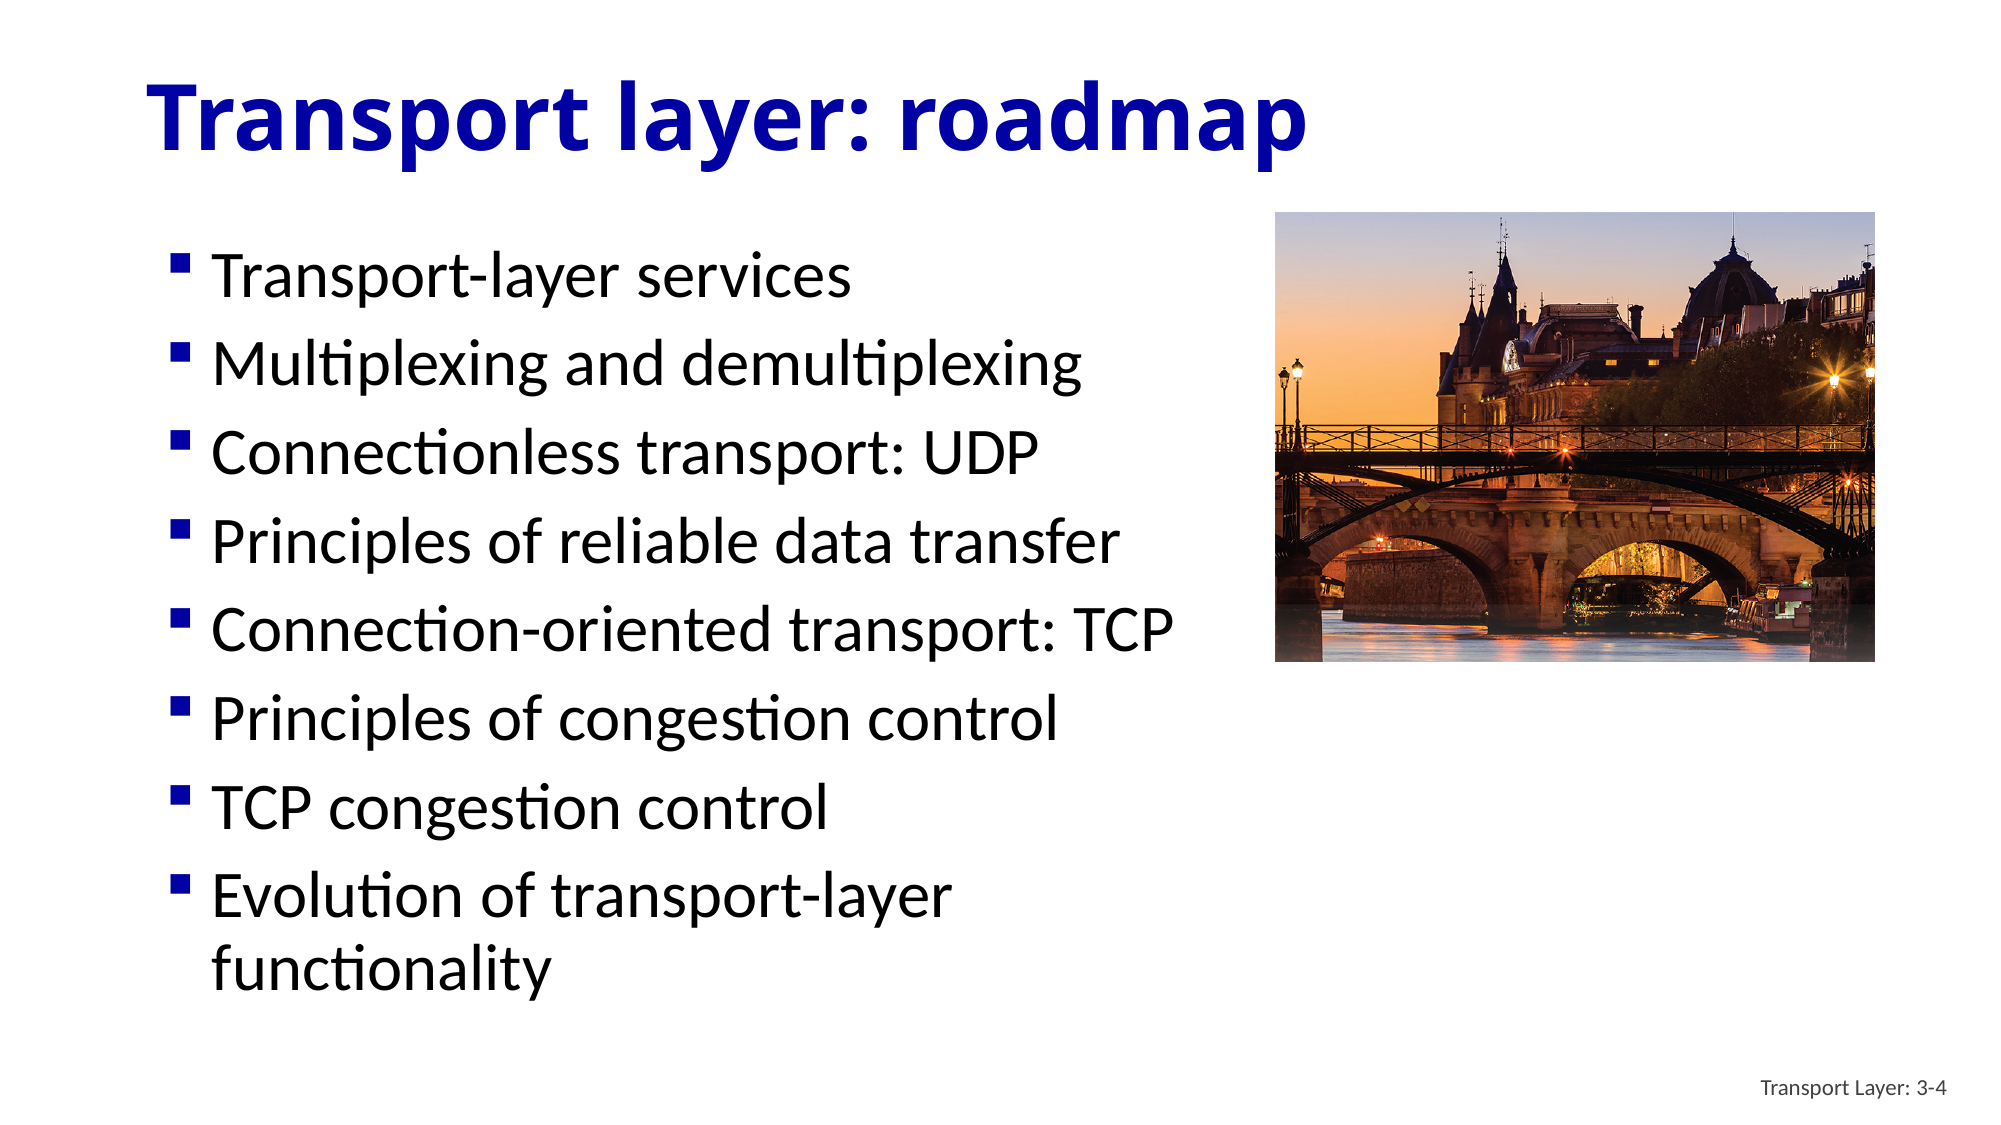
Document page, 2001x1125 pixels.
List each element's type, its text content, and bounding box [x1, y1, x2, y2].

text_box Transport Layer: 3-4 [1512, 1056, 1962, 1117]
text_box Transport-layer services Multiplexing and demultiplexing Connectionless transport: UDP Principles of reliable data transfer Connection-oriented transport: TCP Principles of congestion control TCP congestion control Evolution of transport-layer functionality [131, 231, 1217, 1057]
picture [1275, 211, 1876, 662]
text_box Transport layer: roadmap [131, 47, 1856, 194]
